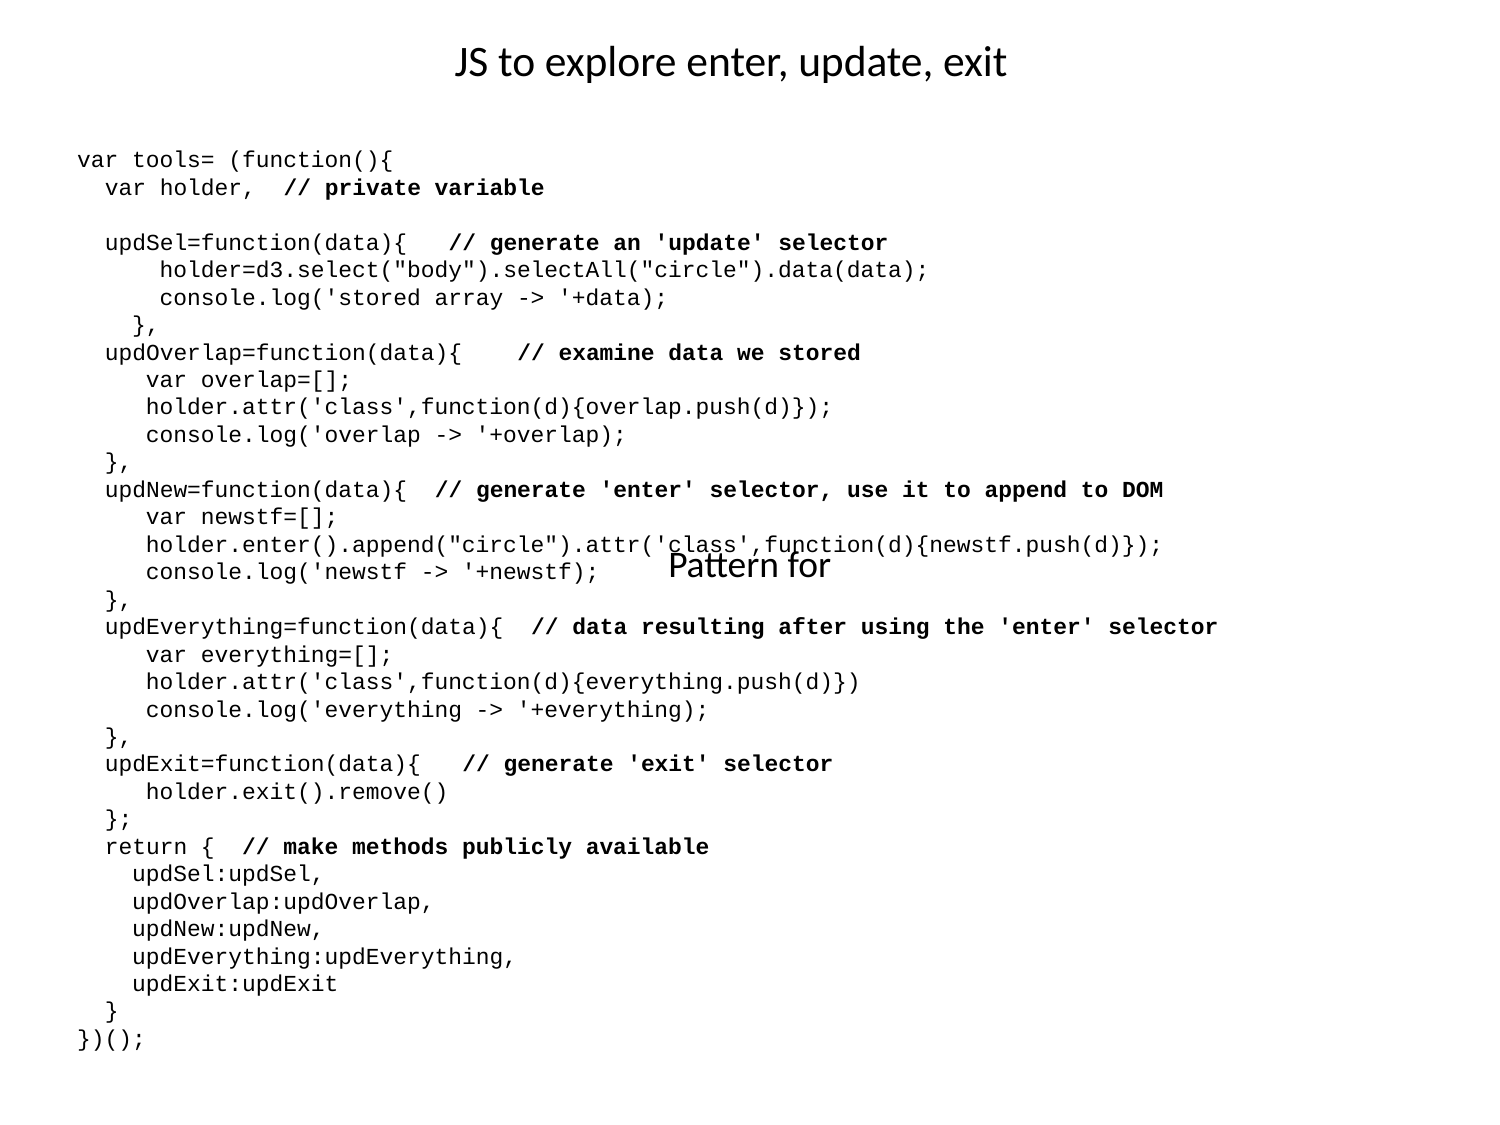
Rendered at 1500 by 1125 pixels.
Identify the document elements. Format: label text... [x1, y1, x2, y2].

text_box var tools= (function(){ var holder, // private variable updSel=function(data){ // generate an 'update' selector holder=d3.select("body").selectAll("circle").data(data); console.log('stored array -> '+data); }, updOverlap=function(data){ // examine data we stored var overlap=[]; holder.attr('class',function(d){overlap.push(d)}); console.log('overlap -> '+overlap); }, updNew=function(data){ // generate 'enter' selector, use it to append to DOM var newstf=[]; holder.enter().append("circle").attr('class',function(d){newstf.push(d)}); console.log('newstf -> '+newstf); }, updEverything=function(data){ // data resulting after using the 'enter' selector var everything=[]; holder.attr('class',function(d){everything.push(d)}) console.log('everything -> '+everything); }, updExit=function(data){ // generate 'exit' selector holder.exit().remove() }; return { // make methods publicly available updSel:updSel, updOverlap:updOverlap, updNew:updNew, updEverything:updEverything, updExit:updExit } })(); [62, 137, 1400, 1059]
title JS to explore enter, update, exit [68, 24, 1394, 93]
text_box Pattern for [653, 532, 847, 592]
